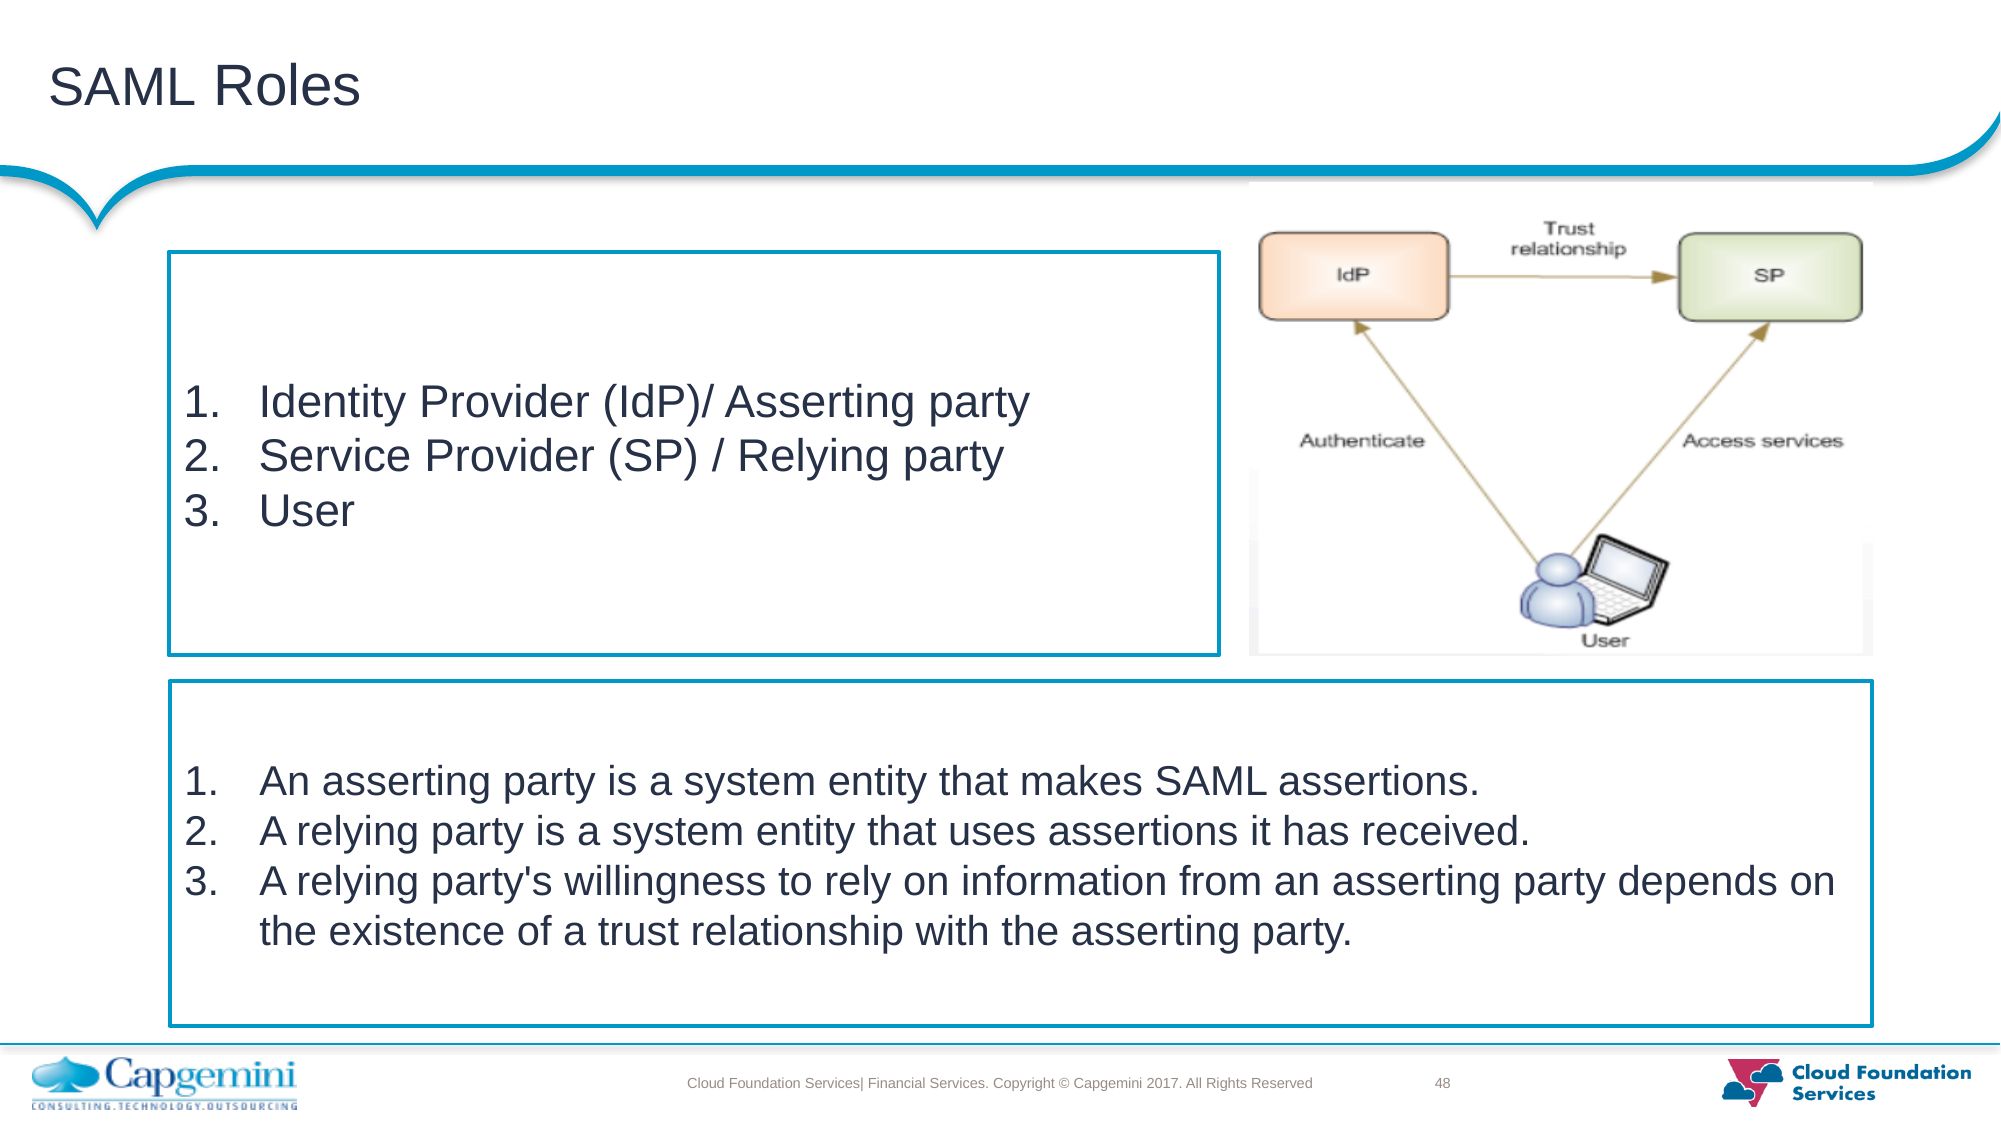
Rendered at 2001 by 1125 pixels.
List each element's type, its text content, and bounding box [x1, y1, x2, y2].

picture [1720, 1059, 1974, 1107]
title SAML Roles [0, 0, 2000, 165]
text_box Identity Provider (IdP)/ Asserting party Service Provider (SP) / Relying party User [167, 250, 1221, 657]
picture [32, 1056, 297, 1110]
picture [1248, 182, 1873, 656]
text_box An asserting party is a system entity that makes SAML assertions. A relying party is a system entity that uses assertions it has received. A relying party's willingness to rely on information from an asserting party depends on the existence of a trust relationship with the asserting party. [168, 679, 1874, 1028]
